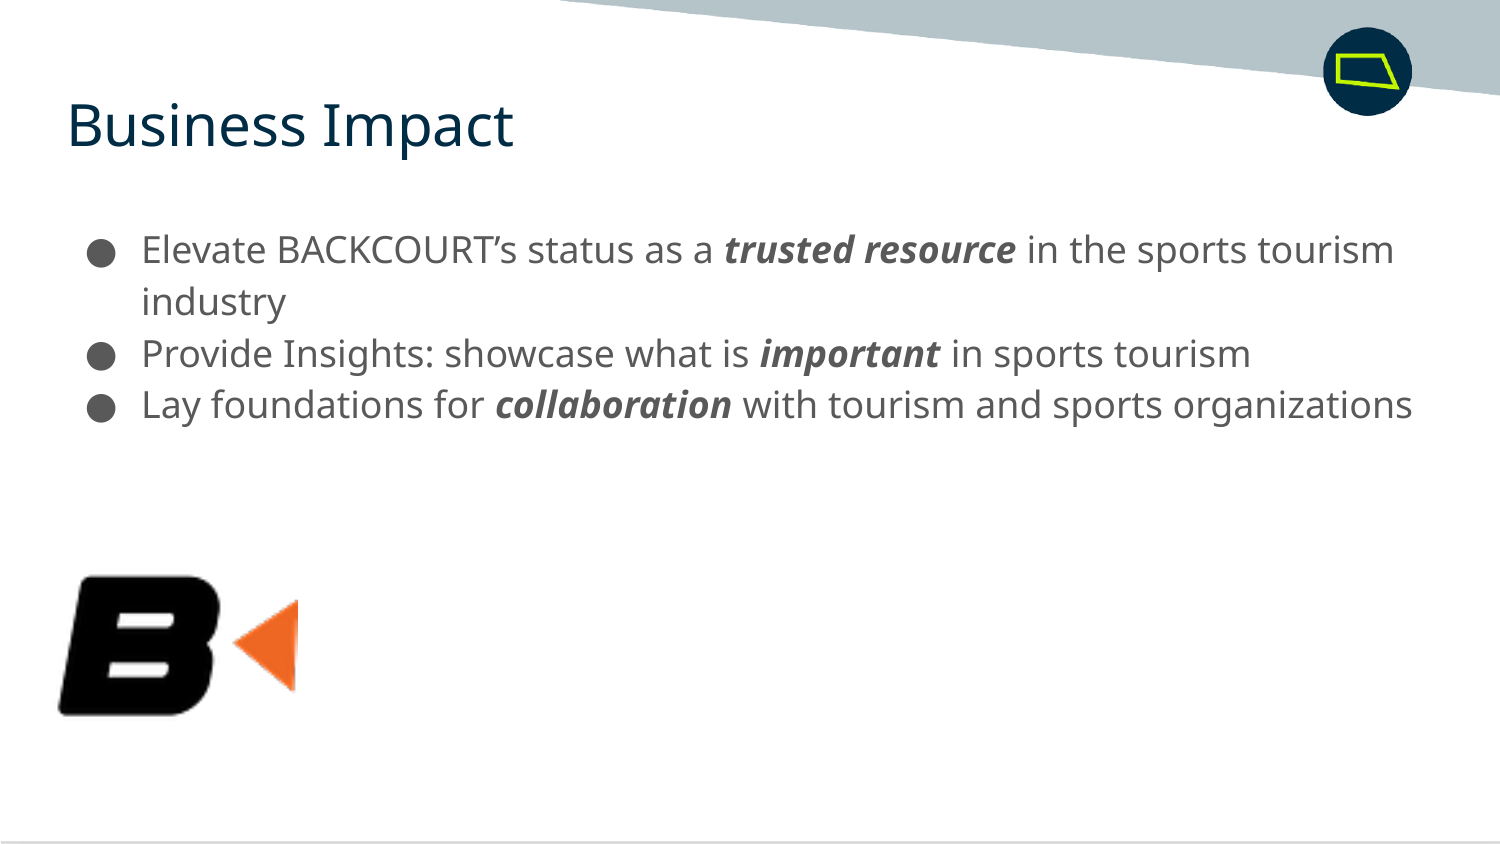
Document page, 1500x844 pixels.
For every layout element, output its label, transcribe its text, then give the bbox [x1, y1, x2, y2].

text_box Business Impact [51, 72, 1449, 167]
text_box Elevate BACKCOURT’s status as a trusted resource in the sports tourism industry Provide Insights: showcase what is important in sports tourism Lay foundations for collaboration with tourism and sports organizations [51, 204, 1449, 751]
picture [0, 0, 1500, 844]
